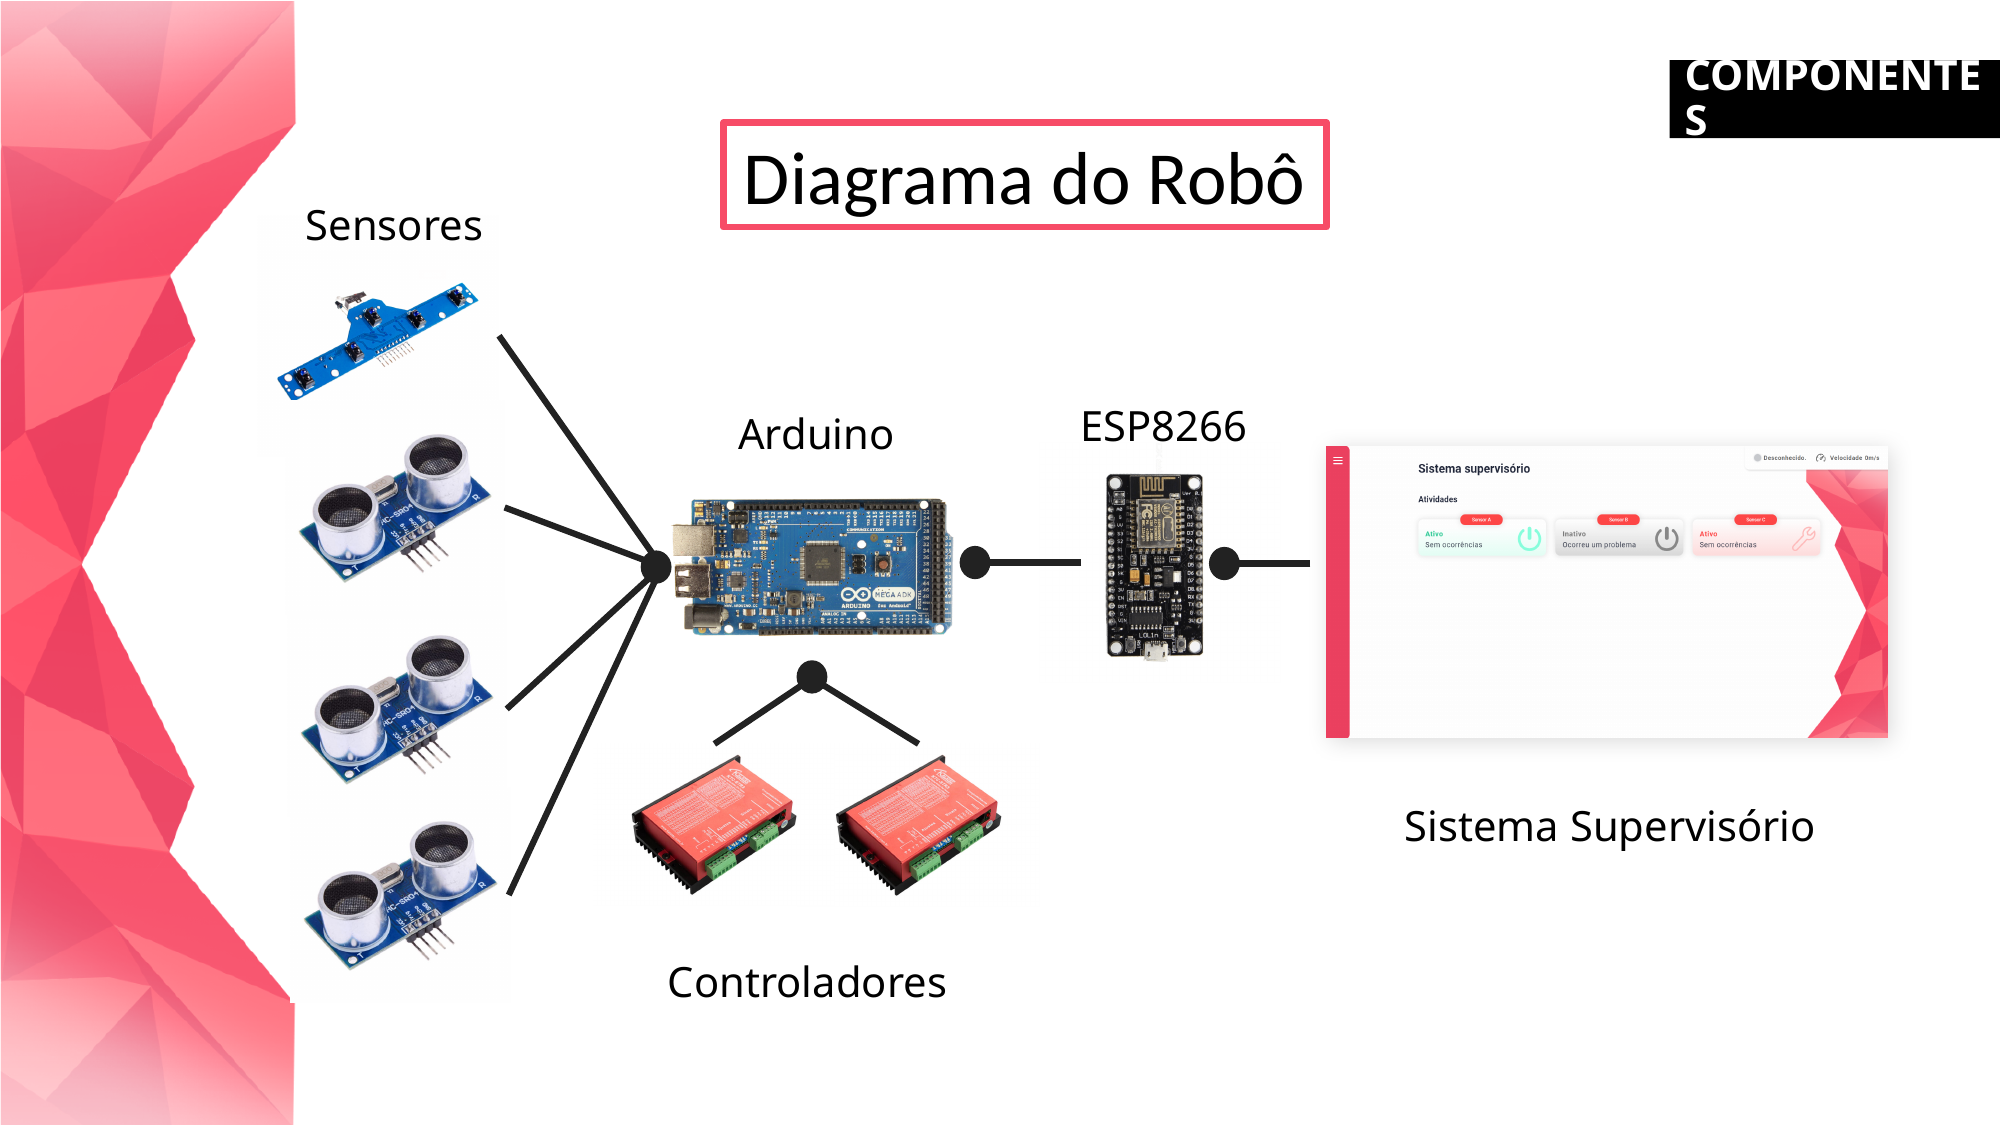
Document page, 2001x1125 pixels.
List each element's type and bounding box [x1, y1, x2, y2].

text_box [504, 507, 662, 567]
text_box [812, 678, 919, 744]
text_box [498, 335, 662, 567]
picture [0, 0, 2000, 1125]
text_box [714, 678, 812, 744]
text_box [508, 566, 662, 896]
